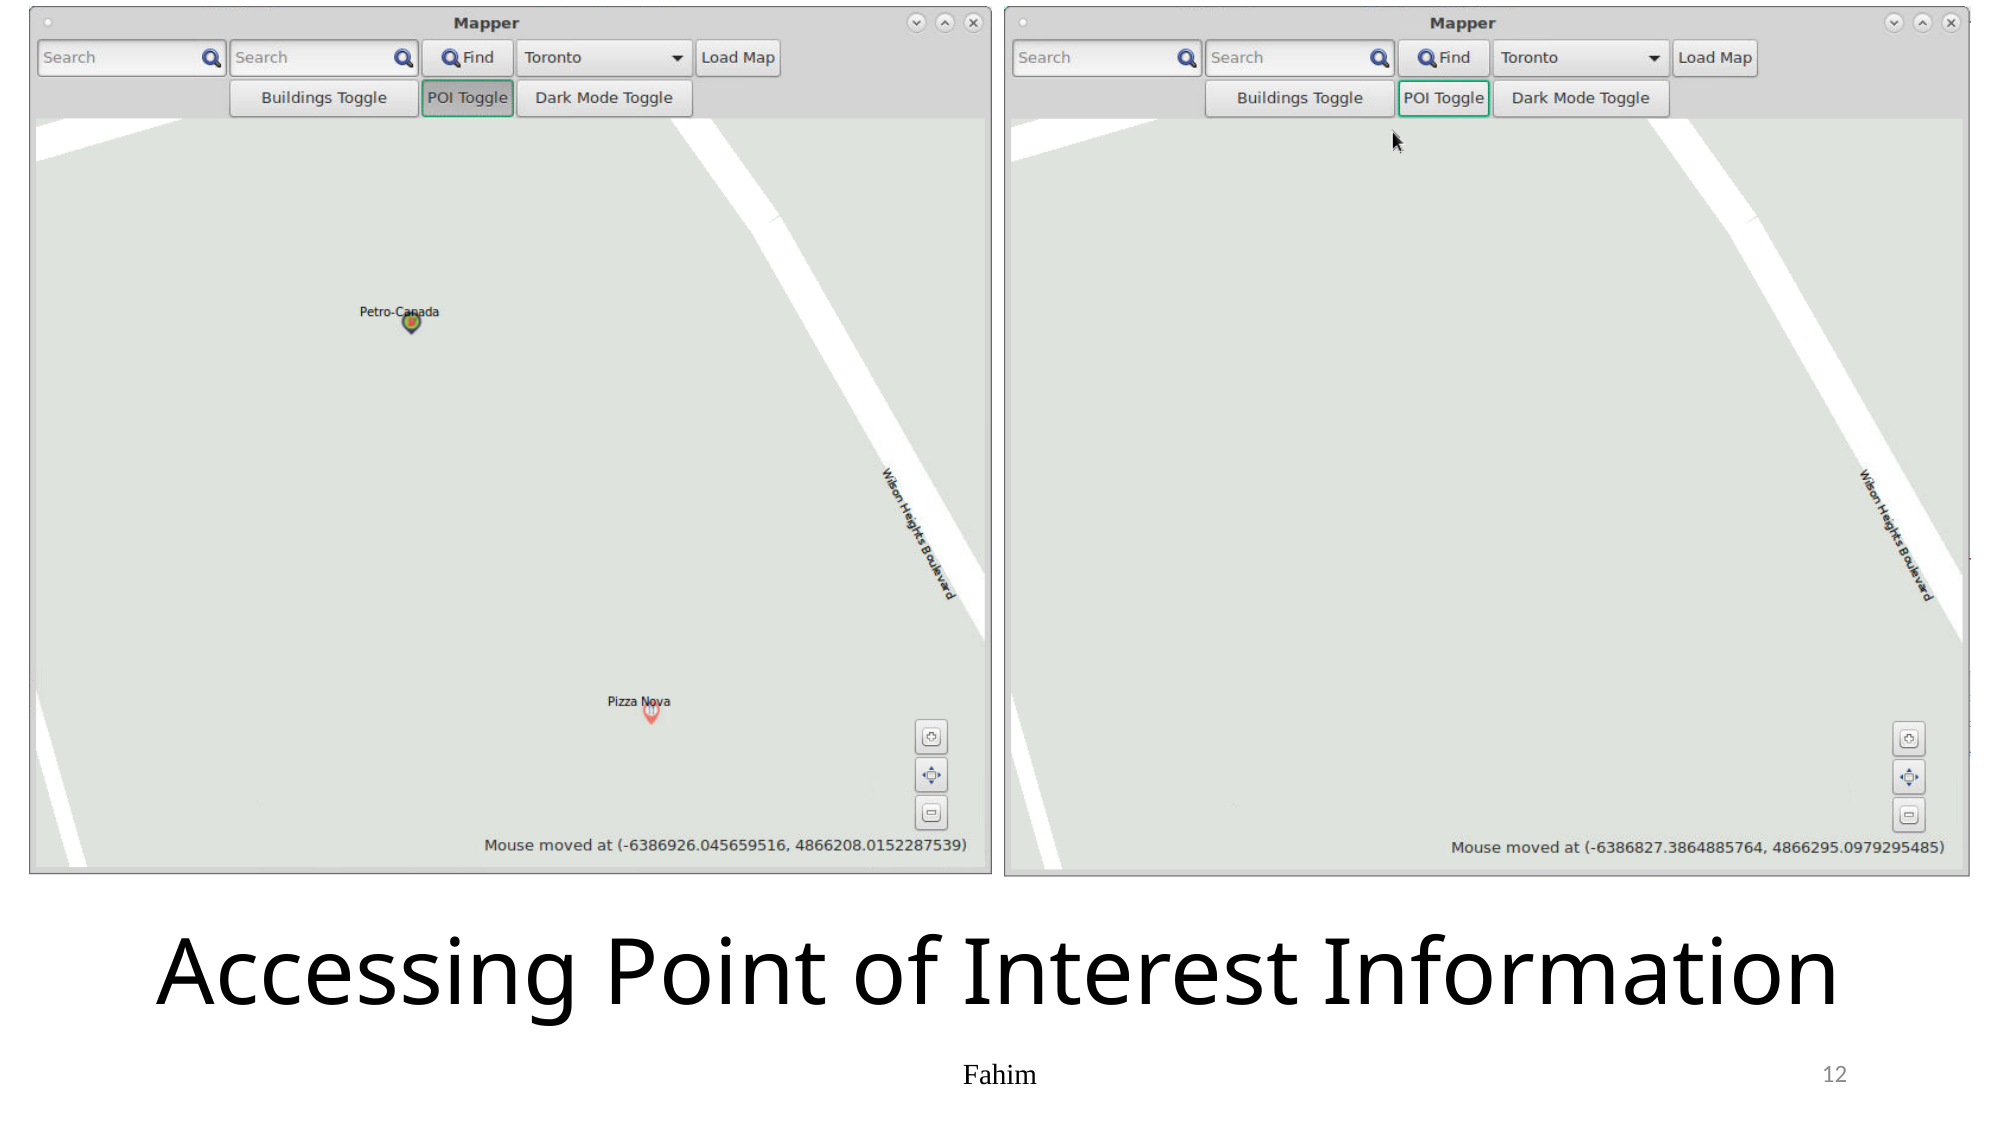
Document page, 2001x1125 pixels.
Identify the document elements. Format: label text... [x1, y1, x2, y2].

slide_number 12 [1412, 1042, 1863, 1103]
footer Fahim [662, 1042, 1338, 1103]
title Accessing Point of Interest Information [137, 907, 1863, 1043]
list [29, 6, 992, 879]
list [1004, 6, 1971, 879]
